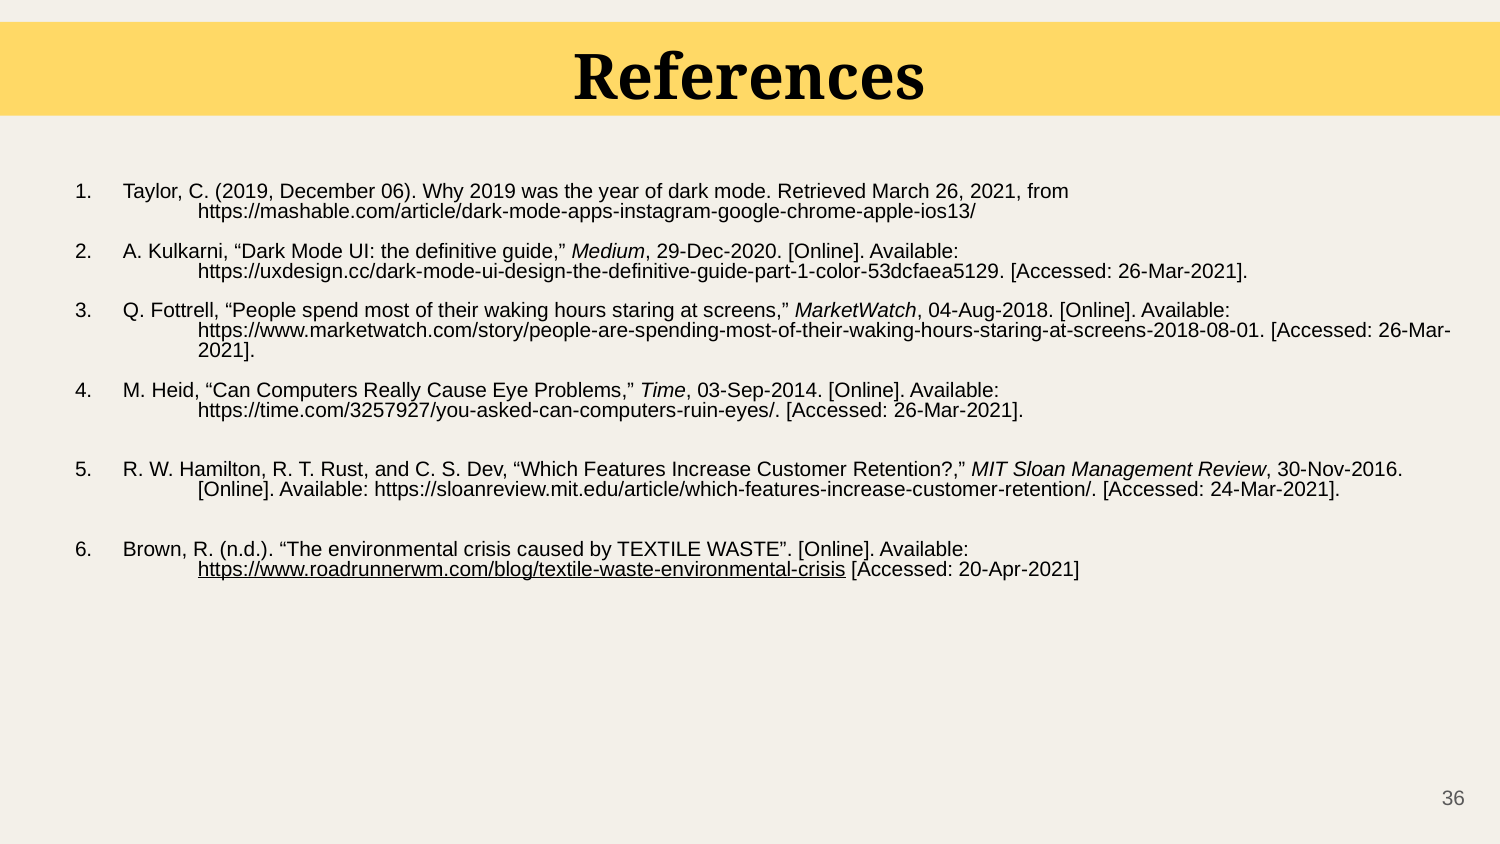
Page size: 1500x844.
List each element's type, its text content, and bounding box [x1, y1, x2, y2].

title References [0, 21, 1500, 116]
list Taylor, C. (2019, December 06). Why 2019 was the year of dark mode. Retrieved March 26, 2021, from https://mashable.com/article/dark-mode-apps-instagram-google-chrome-apple-ios13/ A. Kulkarni, “Dark Mode UI: the definitive guide,” Medium, 29-Dec-2020. [Online]. Available: https://uxdesign.cc/dark-mode-ui-design-the-definitive-guide-part-1-color-53dcfaea5129. [Accessed: 26-Mar-2021]. Q. Fottrell, “People spend most of their waking hours staring at screens,” MarketWatch, 04-Aug-2018. [Online]. Available: https://www.marketwatch.com/story/people-are-spending-most-of-their-waking-hours-staring-at-screens-2018-08-01. [Accessed: 26-Mar-2021]. M. Heid, “Can Computers Really Cause Eye Problems,” Time, 03-Sep-2014. [Online]. Available: https://time.com/3257927/you-asked-can-computers-ruin-eyes/. [Accessed: 26-Mar-2021]. R. W. Hamilton, R. T. Rust, and C. S. Dev, “Which Features Increase Customer Retention?,” MIT Sloan Management Review, 30-Nov-2016. [Online]. Available: https://sloanreview.mit.edu/article/which-features-increase-customer-retention/. [Accessed: 24-Mar-2021]. Brown, R. (n.d.). “The environmental crisis caused by TEXTILE WASTE”. [Online]. Available: https://www.roadrunnerwm.com/blog/textile-waste-environmental-crisis [Accessed: 20-Apr-2021] [32, 168, 1480, 728]
slide_number ‹#› [1389, 764, 1480, 830]
